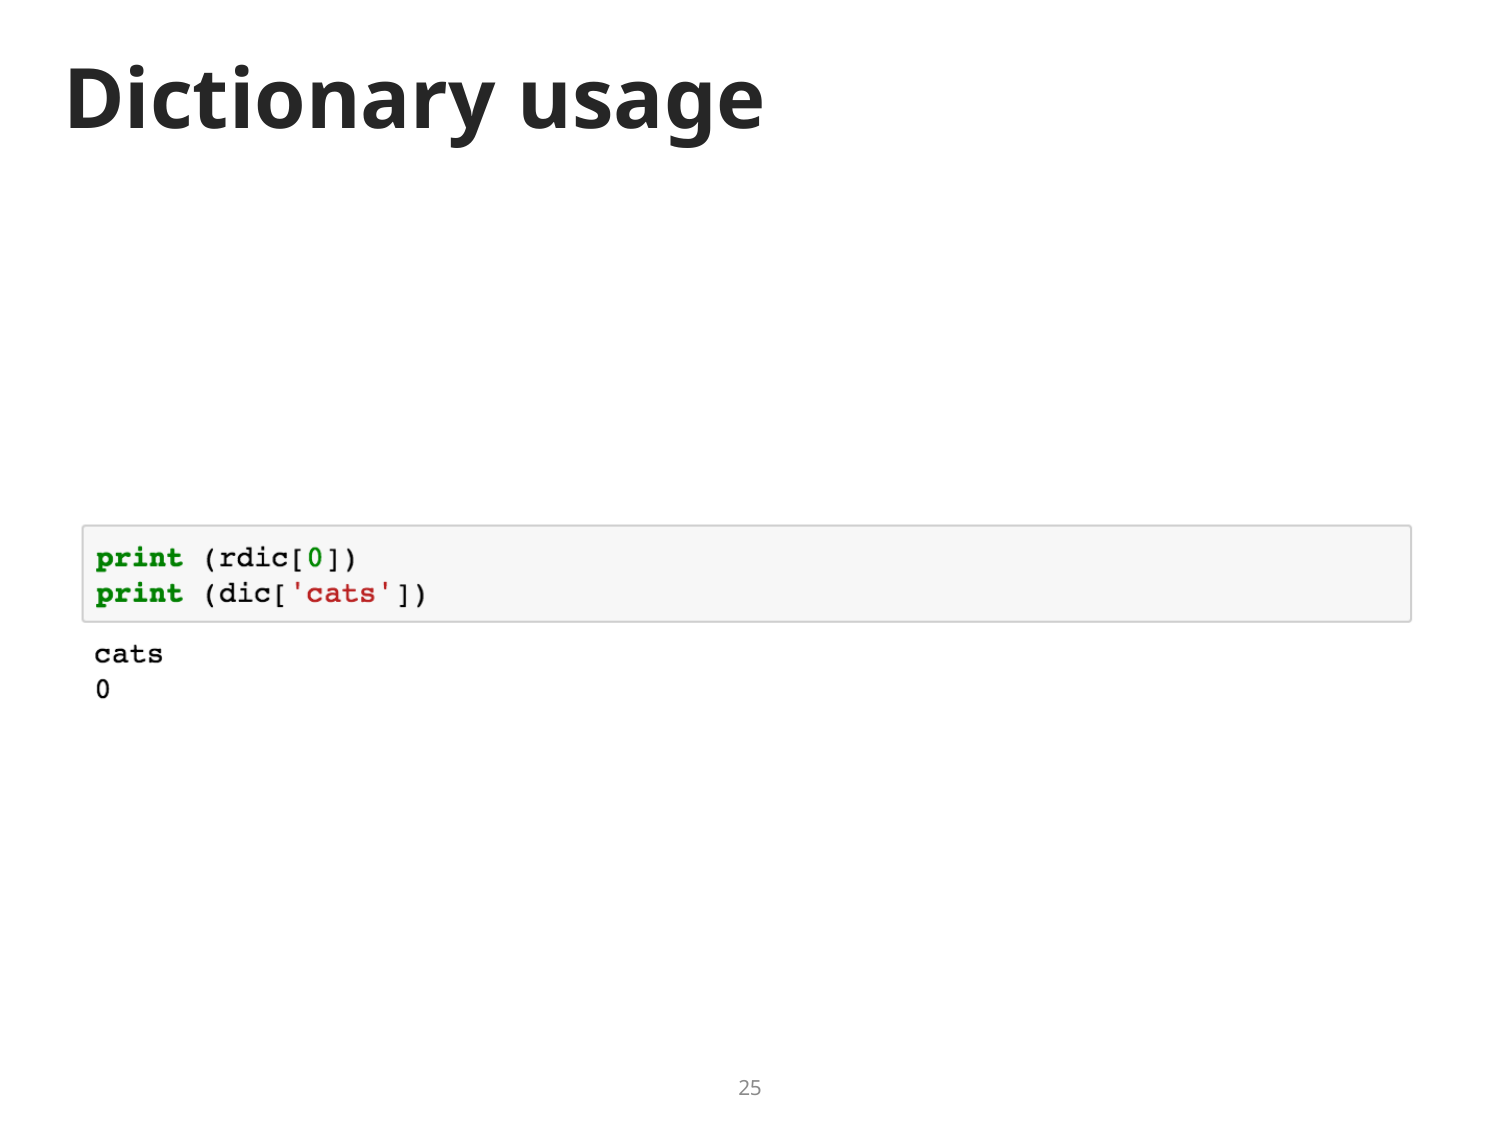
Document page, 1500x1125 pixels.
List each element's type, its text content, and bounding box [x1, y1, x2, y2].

title Dictionary usage [48, 41, 1456, 149]
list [67, 511, 1433, 719]
slide_number 25 [575, 1058, 925, 1119]
